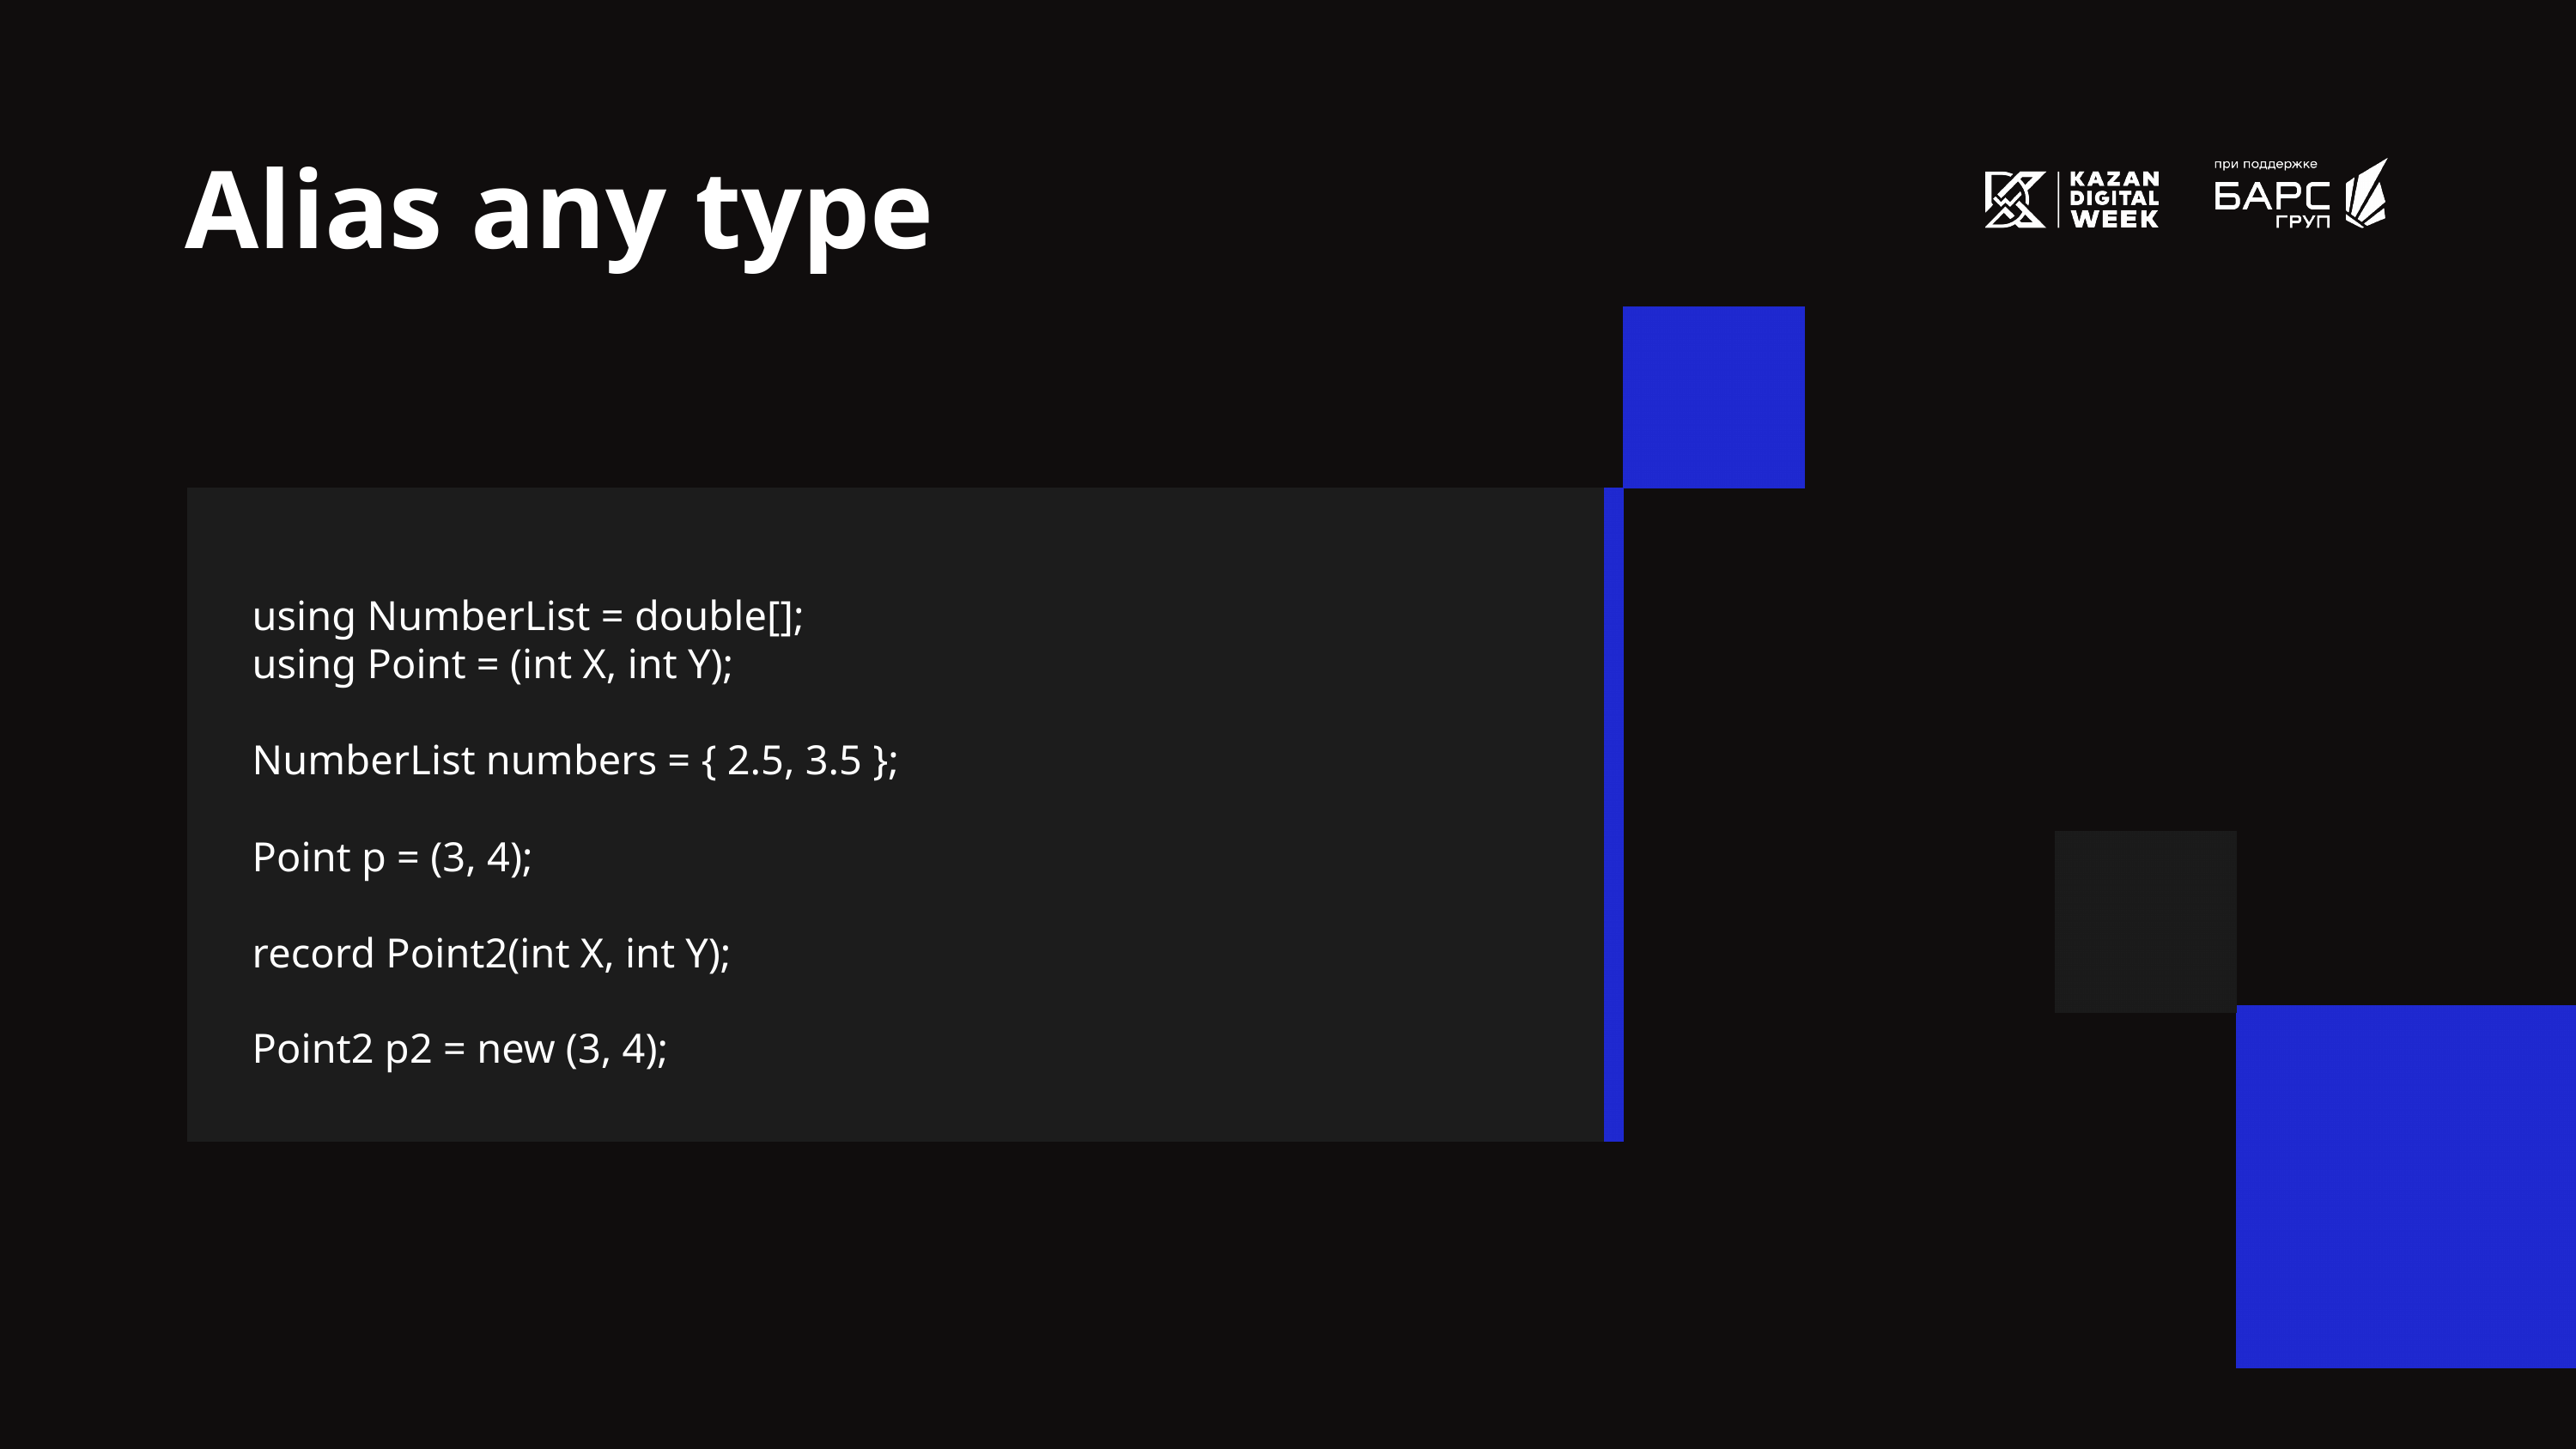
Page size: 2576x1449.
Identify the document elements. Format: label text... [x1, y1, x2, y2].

picture [187, 306, 1805, 1142]
picture [2055, 831, 2576, 1368]
picture [1985, 157, 2389, 228]
text_box Alias any type [185, 147, 1172, 270]
